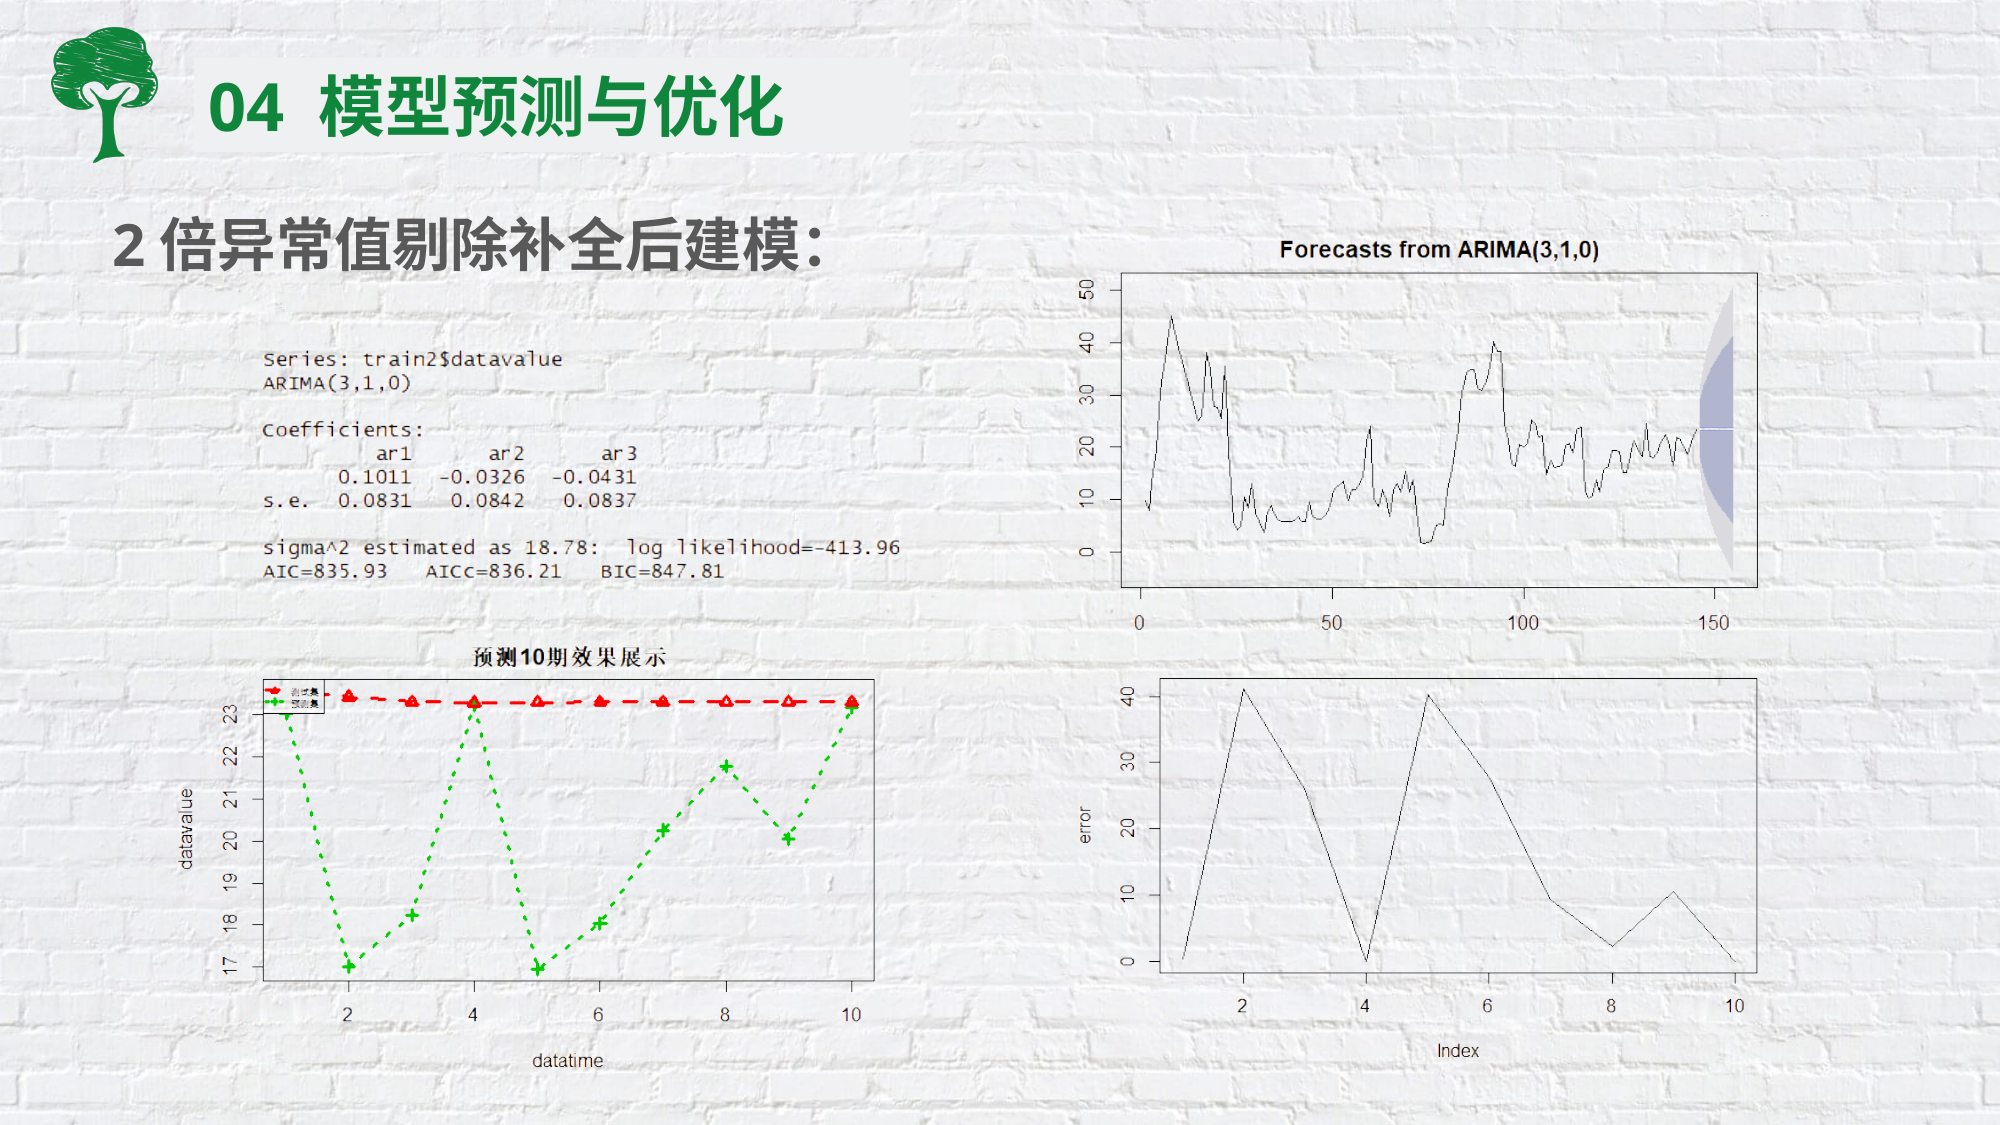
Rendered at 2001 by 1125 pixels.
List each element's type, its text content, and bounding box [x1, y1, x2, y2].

picture [0, 0, 2000, 1125]
text_box 04 模型预测与优化 [194, 57, 911, 153]
text_box 2倍异常值剔除补全后建模： [97, 200, 1627, 355]
